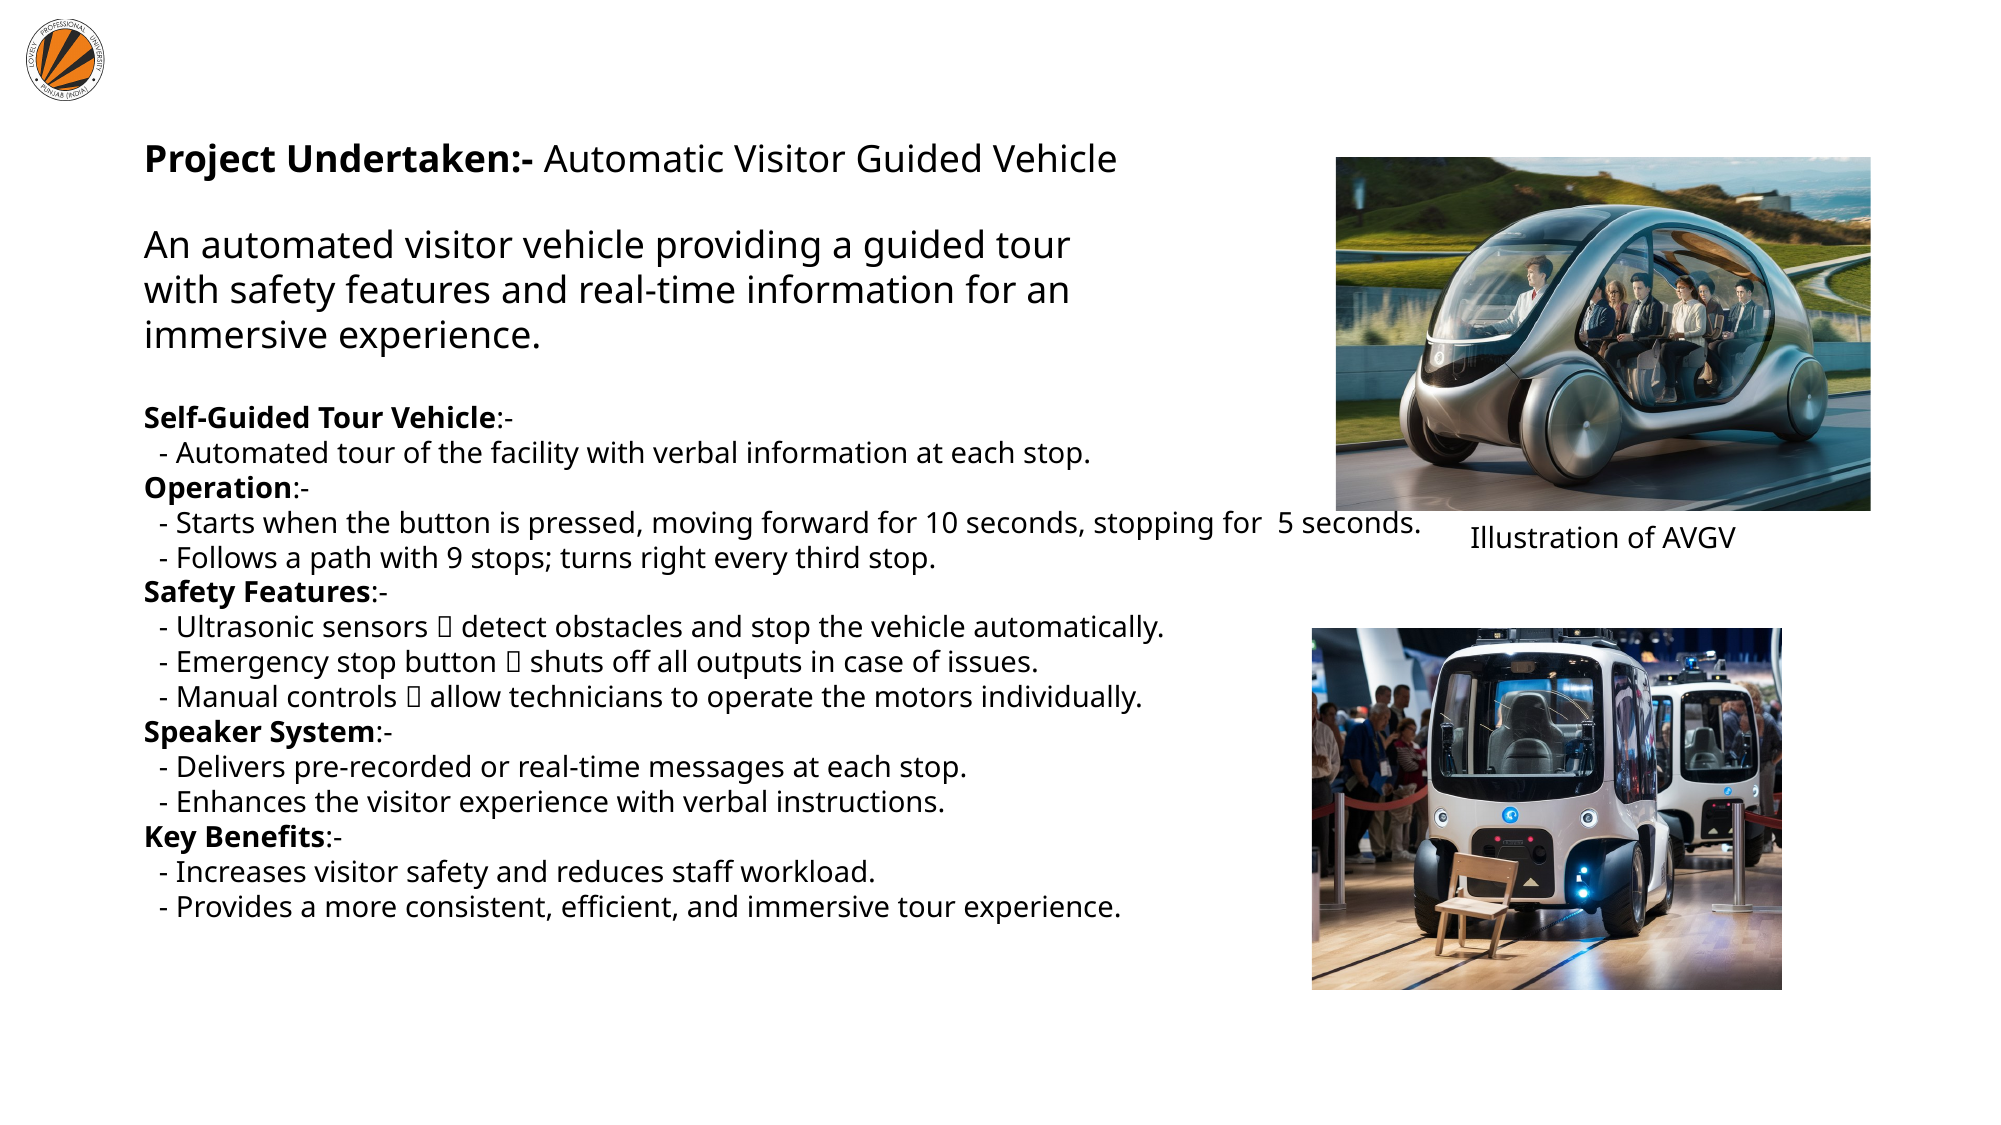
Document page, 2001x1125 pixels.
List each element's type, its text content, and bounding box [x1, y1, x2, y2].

text_box Self-Guided Tour Vehicle:- - Automated tour of the facility with verbal information at each stop. Operation:- - Starts when the button is pressed, moving forward for 10 seconds, stopping for 5 seconds. - Follows a path with 9 stops; turns right every third stop. Safety Features:- - Ultrasonic sensors  detect obstacles and stop the vehicle automatically. - Emergency stop button  shuts off all outputs in case of issues. - Manual controls  allow technicians to operate the motors individually. Speaker System:- - Delivers pre-recorded or real-time messages at each stop. - Enhances the visitor experience with verbal instructions. Key Benefits:- - Increases visitor safety and reduces staff workload. - Provides a more consistent, efficient, and immersive tour experience. [129, 391, 1443, 931]
text_box An automated visitor vehicle providing a guided tour with safety features and real-time information for an immersive experience. [129, 214, 1122, 364]
text_box [26, 19, 111, 101]
text_box Project Undertaken:- Automatic Visitor Guided Vehicle [129, 127, 1137, 188]
text_box Illustration of AVGV [1455, 512, 1751, 562]
picture [1335, 157, 1872, 512]
picture [1311, 627, 1783, 990]
